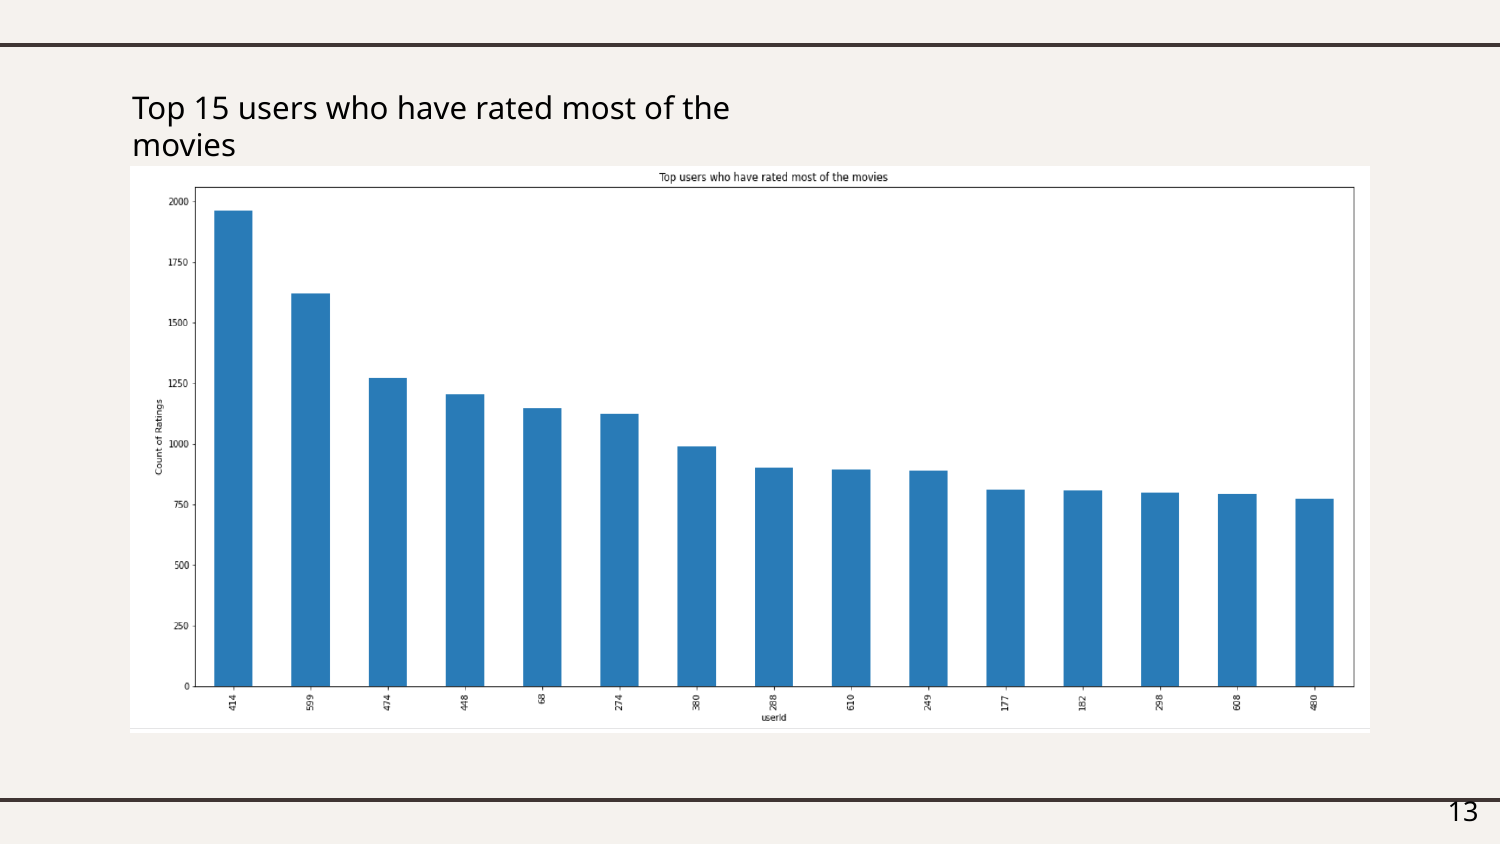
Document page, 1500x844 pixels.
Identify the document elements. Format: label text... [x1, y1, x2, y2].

slide_number ‹#› [1403, 779, 1494, 844]
title Top 15 users who have rated most of the movies [116, 72, 822, 167]
picture [129, 166, 1370, 733]
